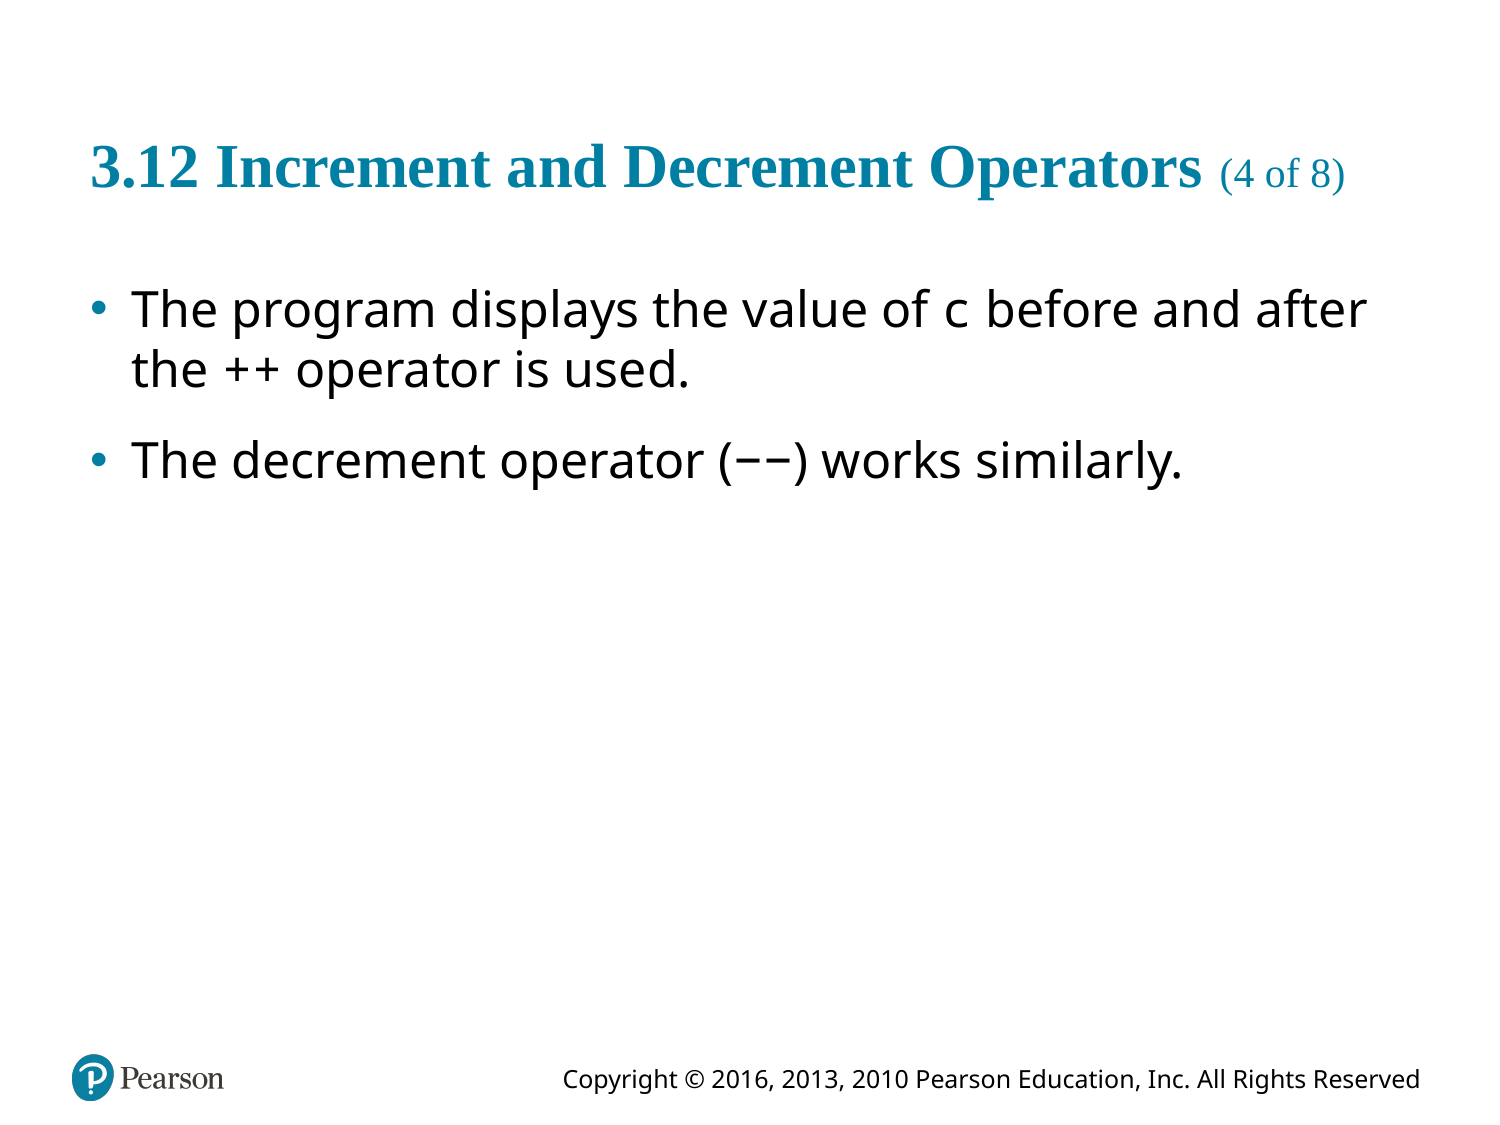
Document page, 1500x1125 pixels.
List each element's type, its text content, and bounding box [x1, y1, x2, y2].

picture [98, 1054, 224, 1101]
picture [72, 1087, 83, 1101]
picture [72, 1054, 88, 1070]
title 3.12 Increment and Decrement Operators (4 of 8) [75, 35, 1425, 216]
list The program displays the value of c before and after the ++ operator is used. The decrement operator (−−) works similarly. [75, 262, 1425, 931]
picture [80, 1063, 106, 1088]
